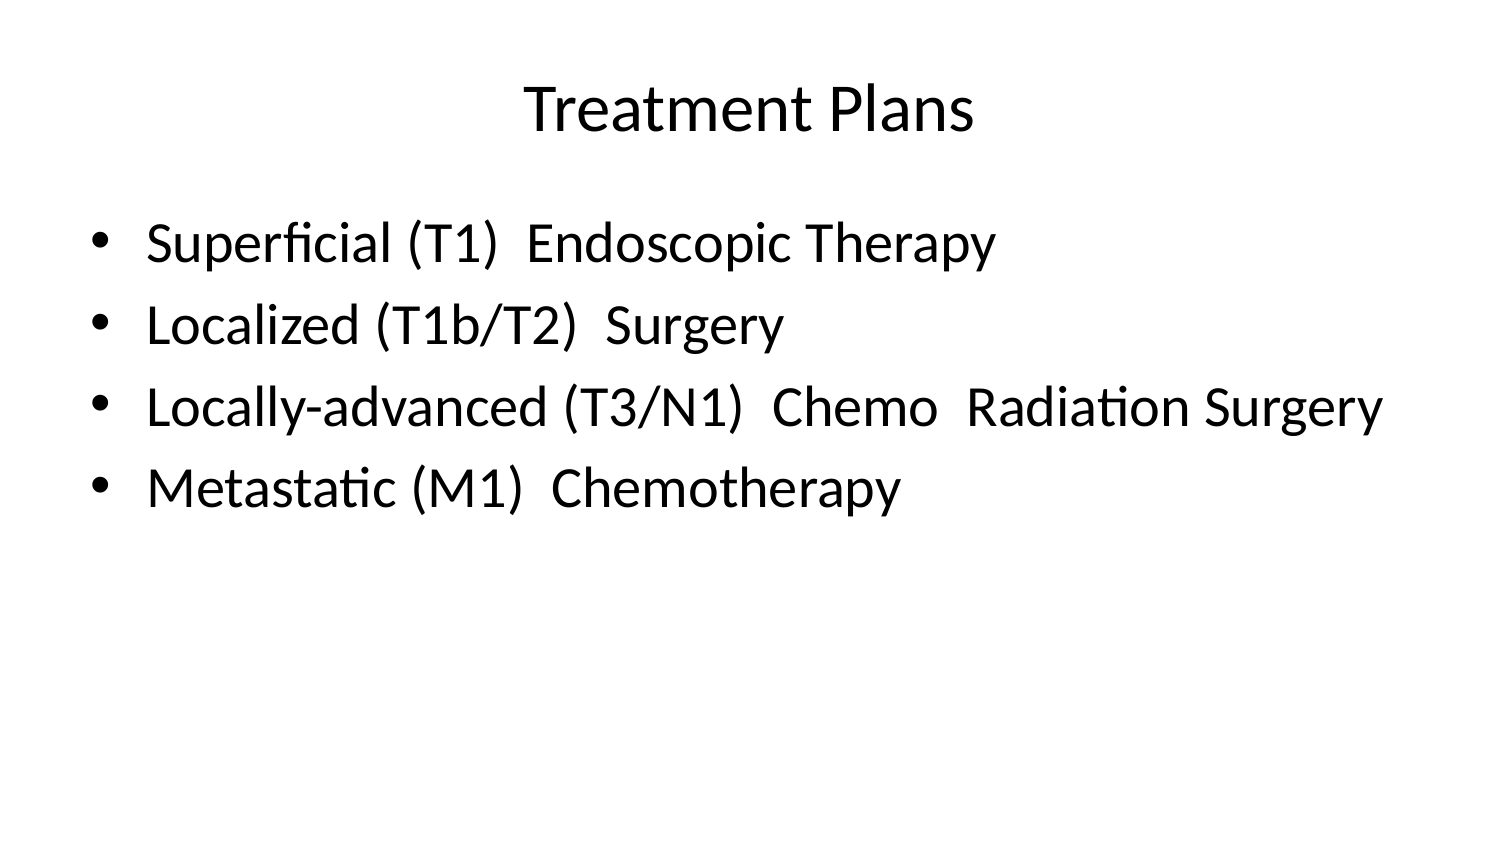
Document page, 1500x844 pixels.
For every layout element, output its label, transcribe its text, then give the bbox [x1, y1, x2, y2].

title Treatment Plans [75, 33, 1425, 175]
